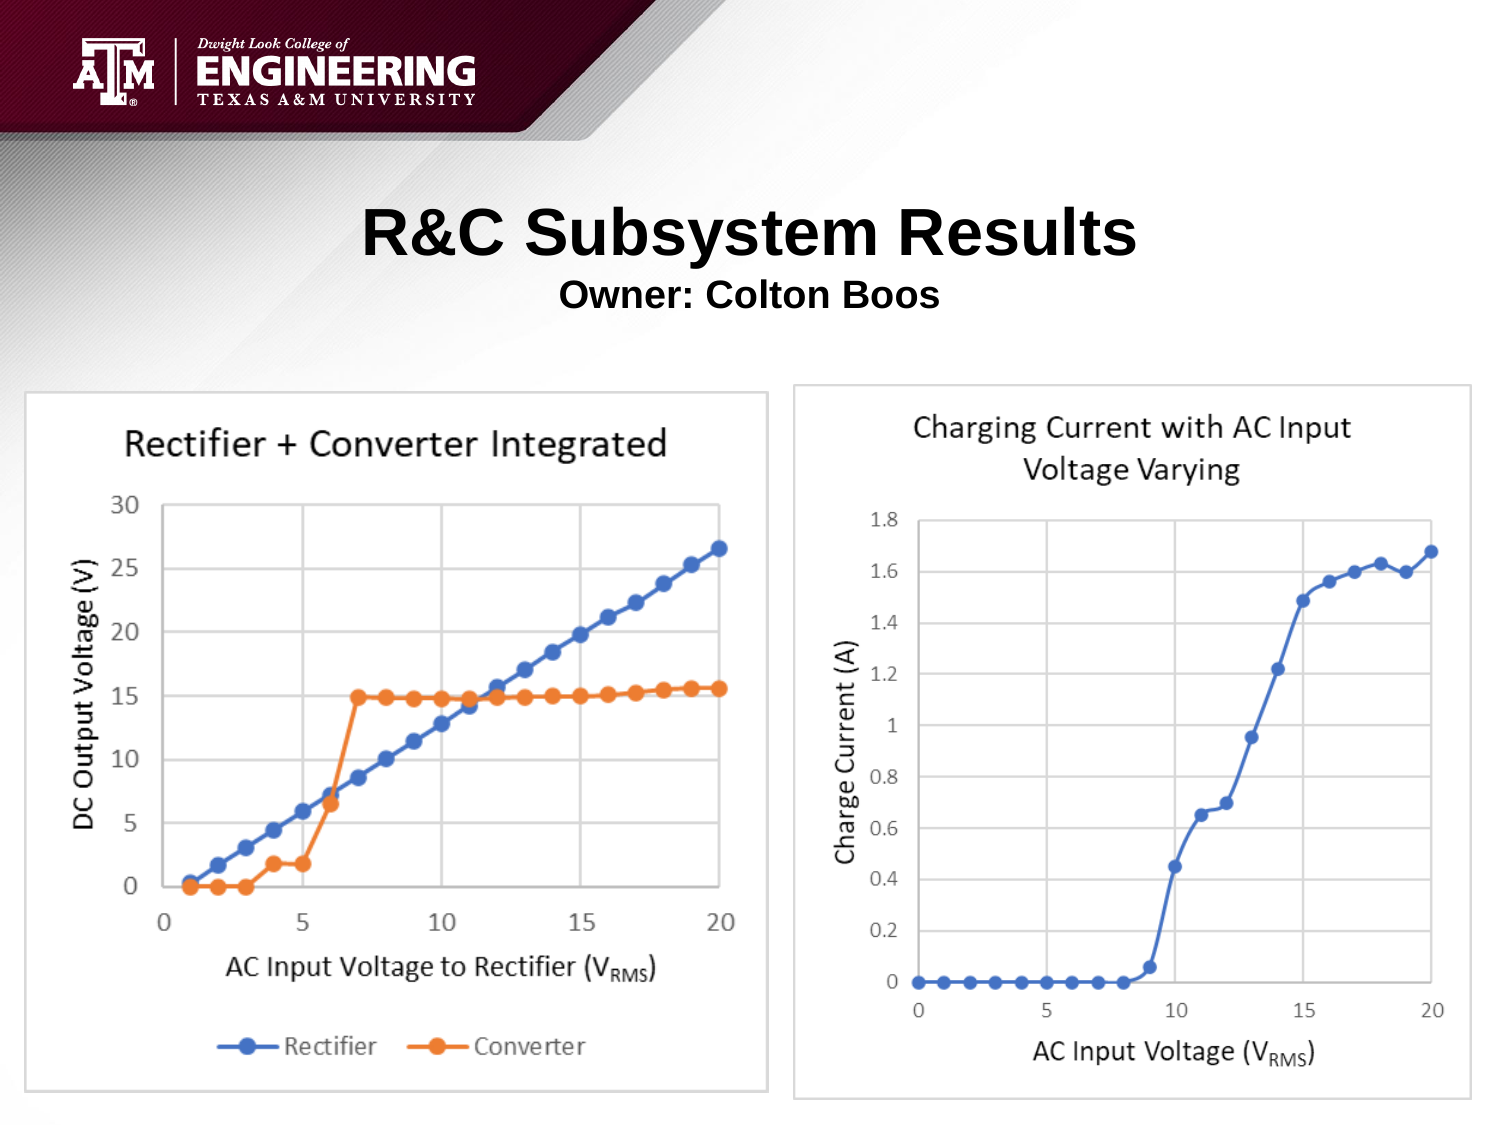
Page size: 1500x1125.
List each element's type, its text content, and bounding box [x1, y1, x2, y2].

title R&C Subsystem Results Owner: Colton Boos [75, 163, 1425, 342]
picture [0, 0, 1500, 1125]
